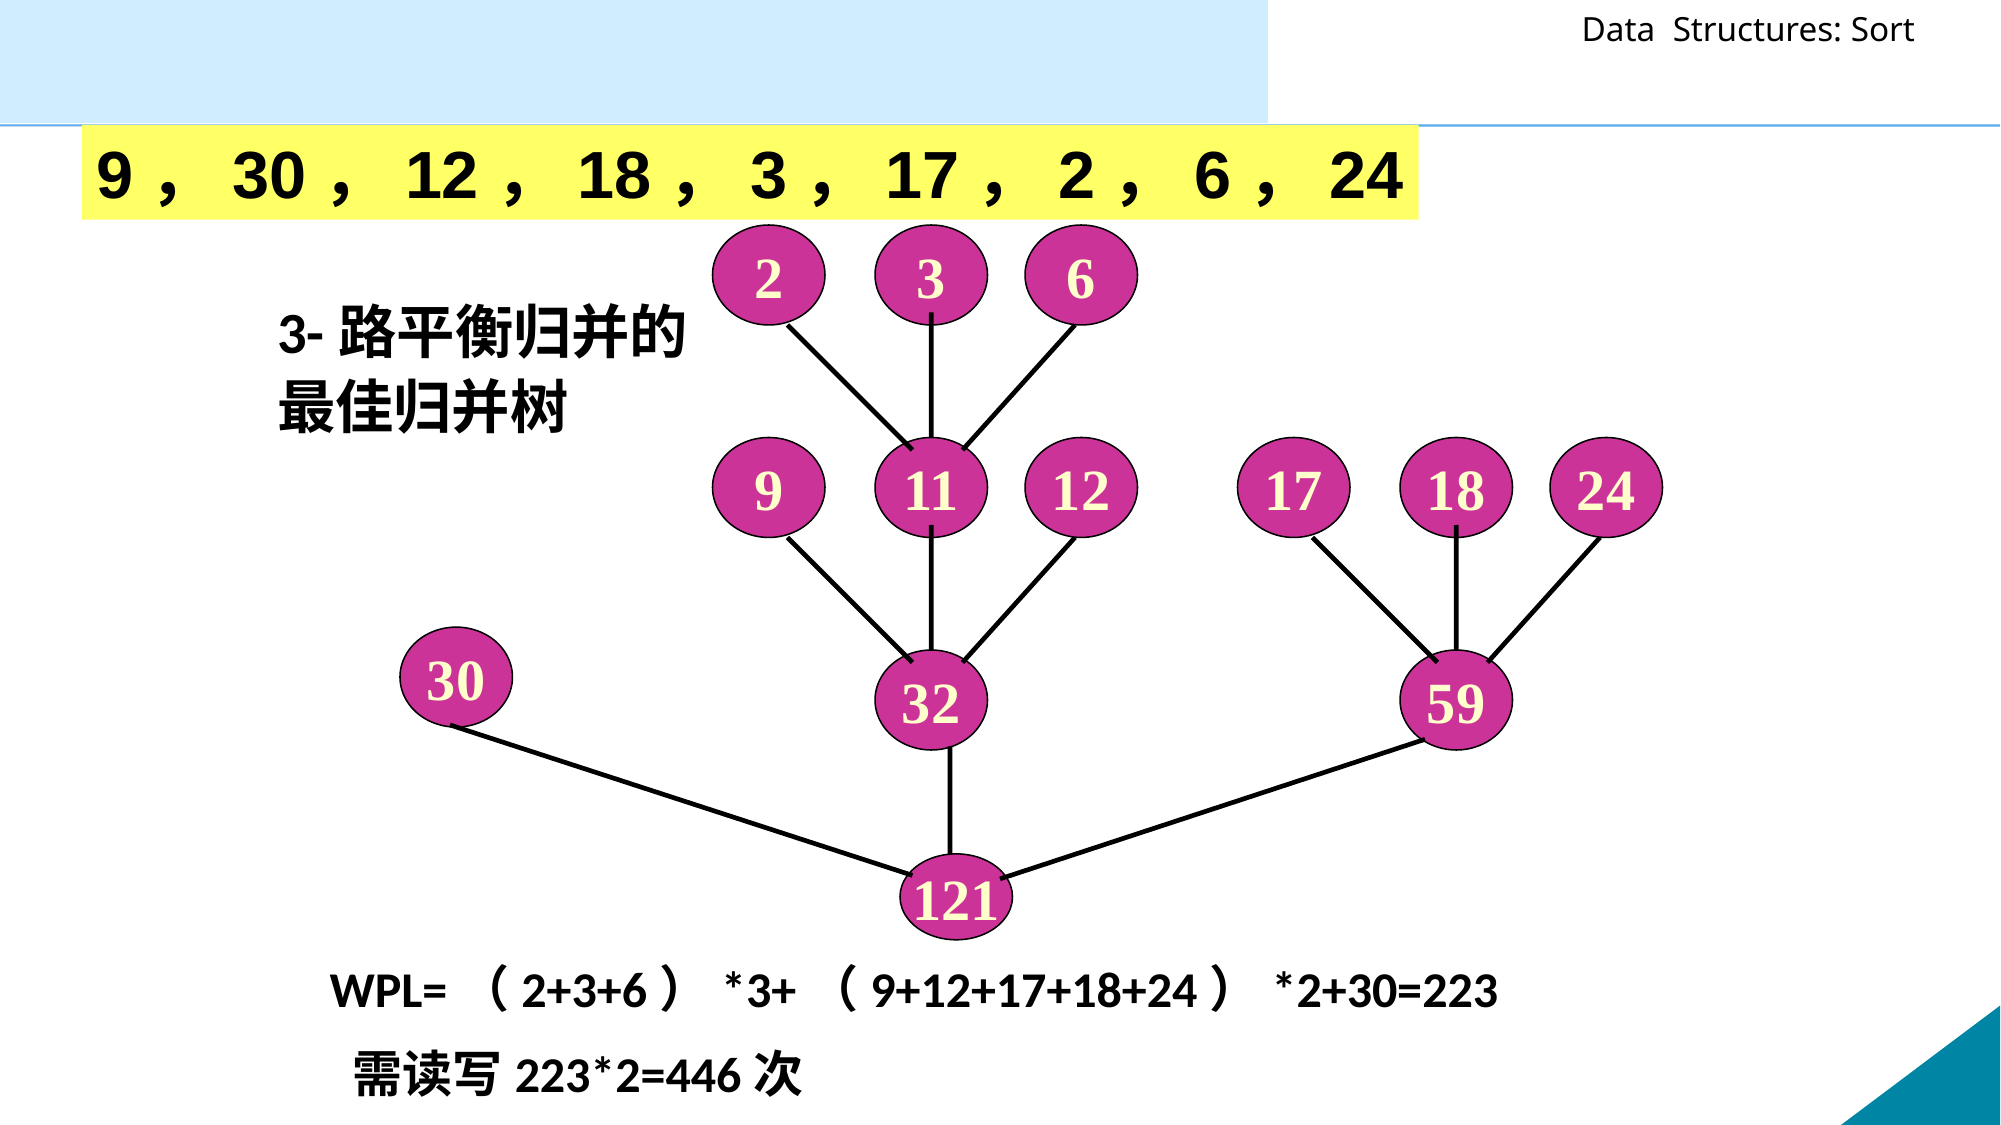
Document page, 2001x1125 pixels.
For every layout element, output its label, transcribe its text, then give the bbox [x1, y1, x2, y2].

text_box 12 [1075, 437, 1138, 538]
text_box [449, 724, 1425, 940]
text_box 3-路平衡归并的 最佳归并树 [262, 287, 750, 448]
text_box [1312, 524, 1600, 750]
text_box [1237, 437, 1663, 538]
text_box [712, 224, 1138, 325]
text_box WPL=（2+3+6）*3+（9+12+17+18+24）*2+30=223 需读写223*2=446次 [314, 950, 1715, 1110]
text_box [787, 312, 1075, 524]
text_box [787, 524, 1075, 724]
text_box 30 [399, 627, 513, 727]
text_box 9，30，12，18，3，17，2，6，24 [81, 124, 1419, 220]
text_box 9 [712, 437, 787, 538]
